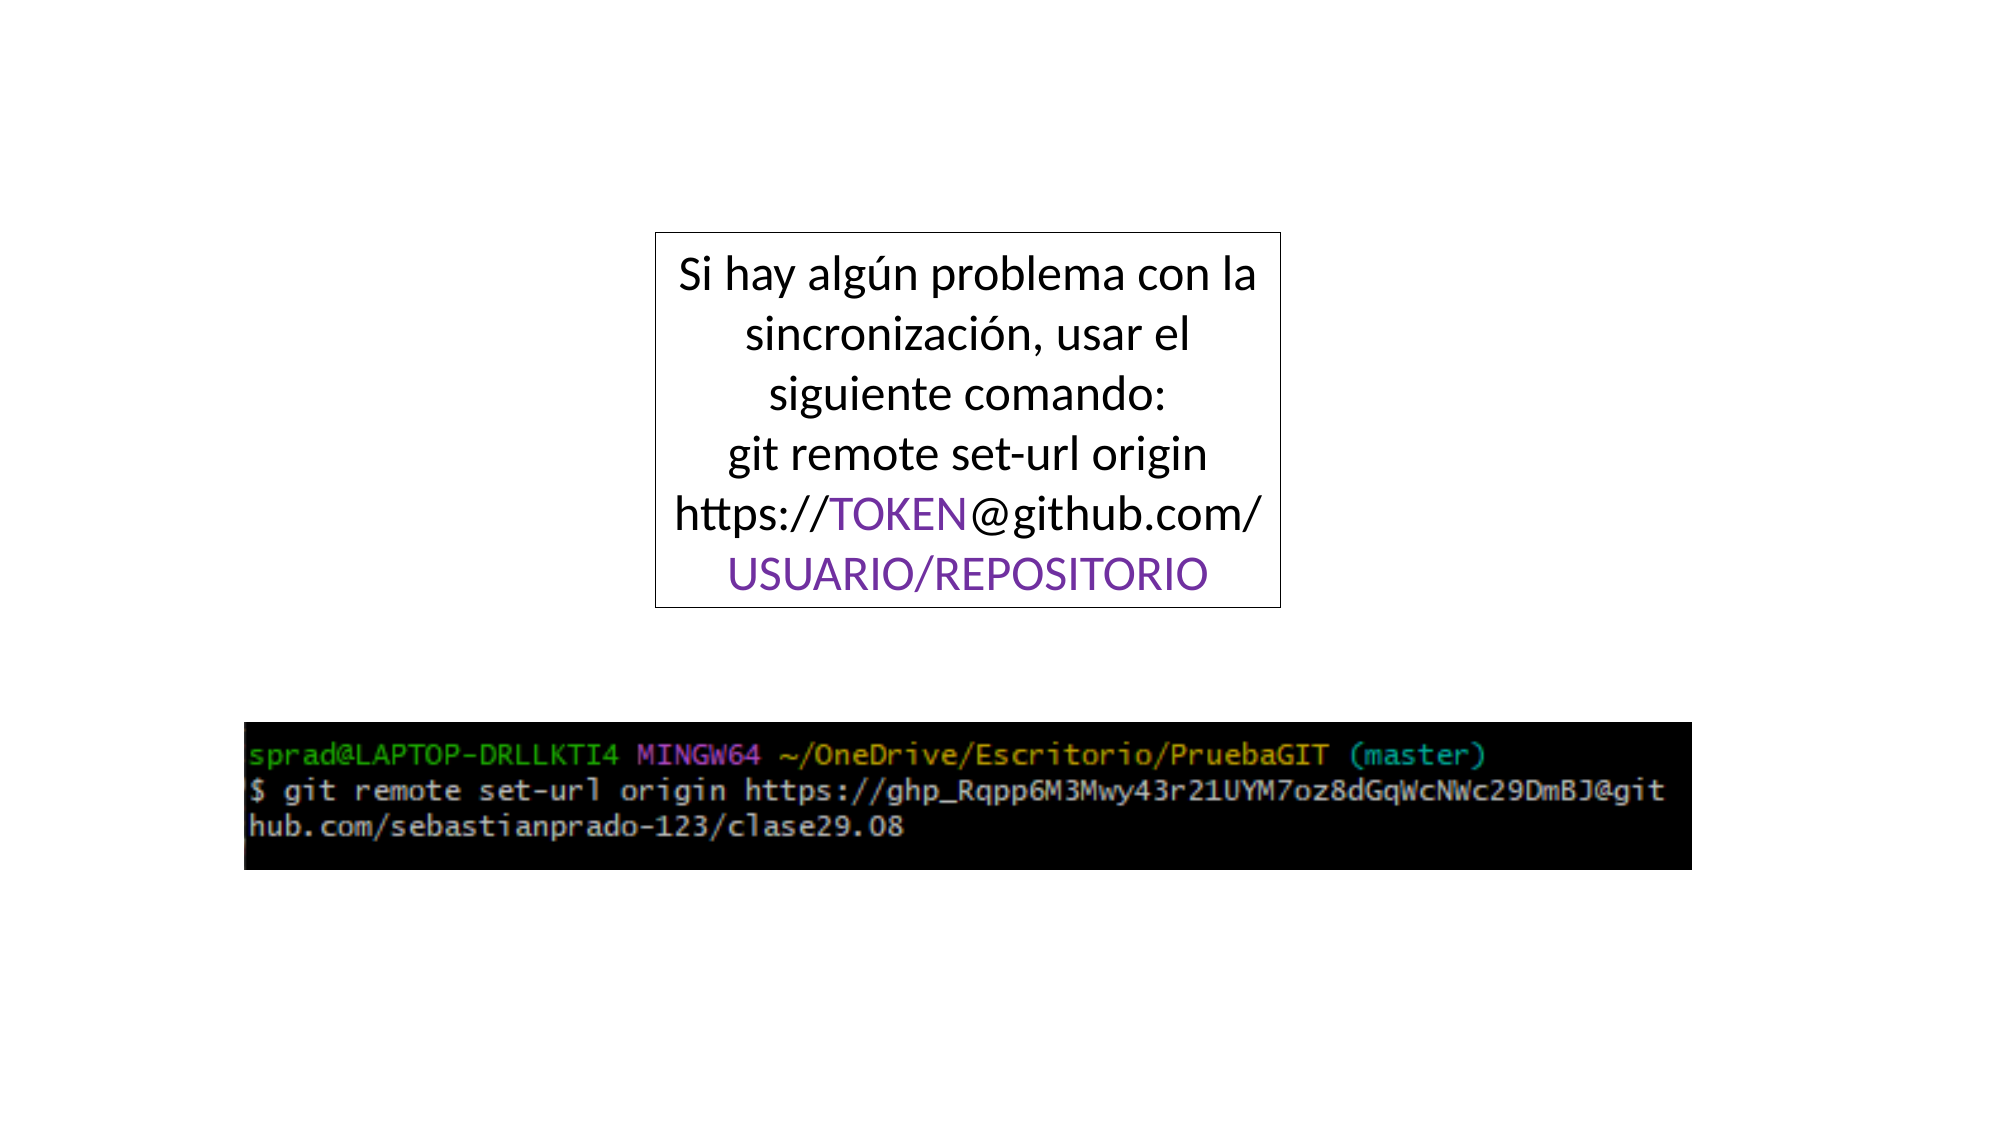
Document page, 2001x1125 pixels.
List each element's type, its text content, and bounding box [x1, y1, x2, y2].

picture [244, 722, 1692, 870]
text_box Si hay algún problema con la sincronización, usar el siguiente comando: git remote set-url origin https://TOKEN@github.com/USUARIO/REPOSITORIO [655, 232, 1281, 608]
